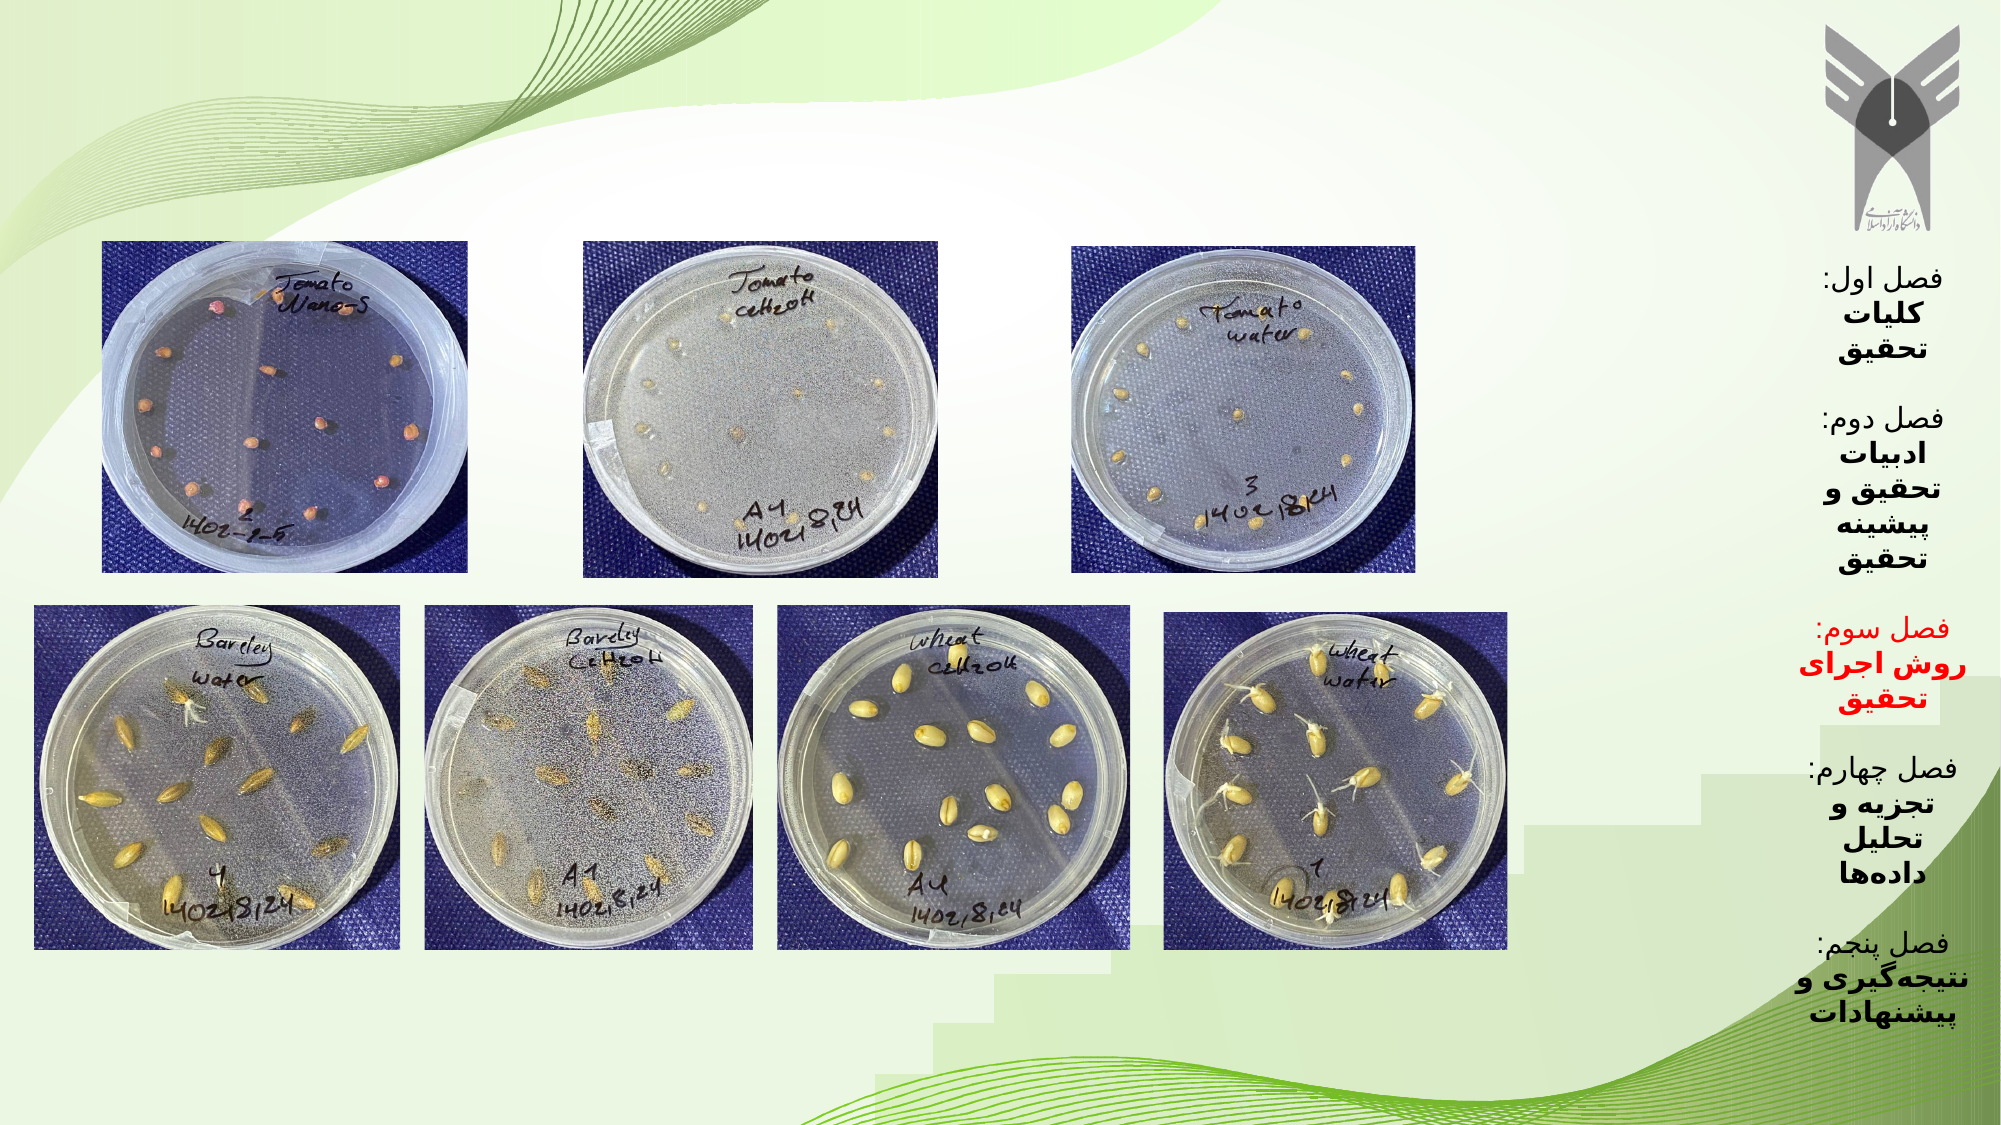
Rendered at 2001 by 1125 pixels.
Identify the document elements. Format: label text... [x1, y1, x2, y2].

picture [1071, 246, 1416, 573]
picture [424, 604, 754, 951]
picture [1822, 24, 1961, 231]
picture [582, 241, 939, 579]
text_box فصل اول: کلیات تحقیق فصل دوم: ادبیات تحقیق و پیشینه تحقیق فصل سوم: روش اجرای تحقیق فصل چهارم: تجزیه و تحلیل داده‌ها فصل پنجم: نتیجه‌گیری و پیشنهادات [1779, 252, 1987, 1037]
picture [101, 241, 468, 573]
picture [1163, 612, 1508, 951]
picture [33, 604, 401, 951]
picture [777, 604, 1131, 951]
